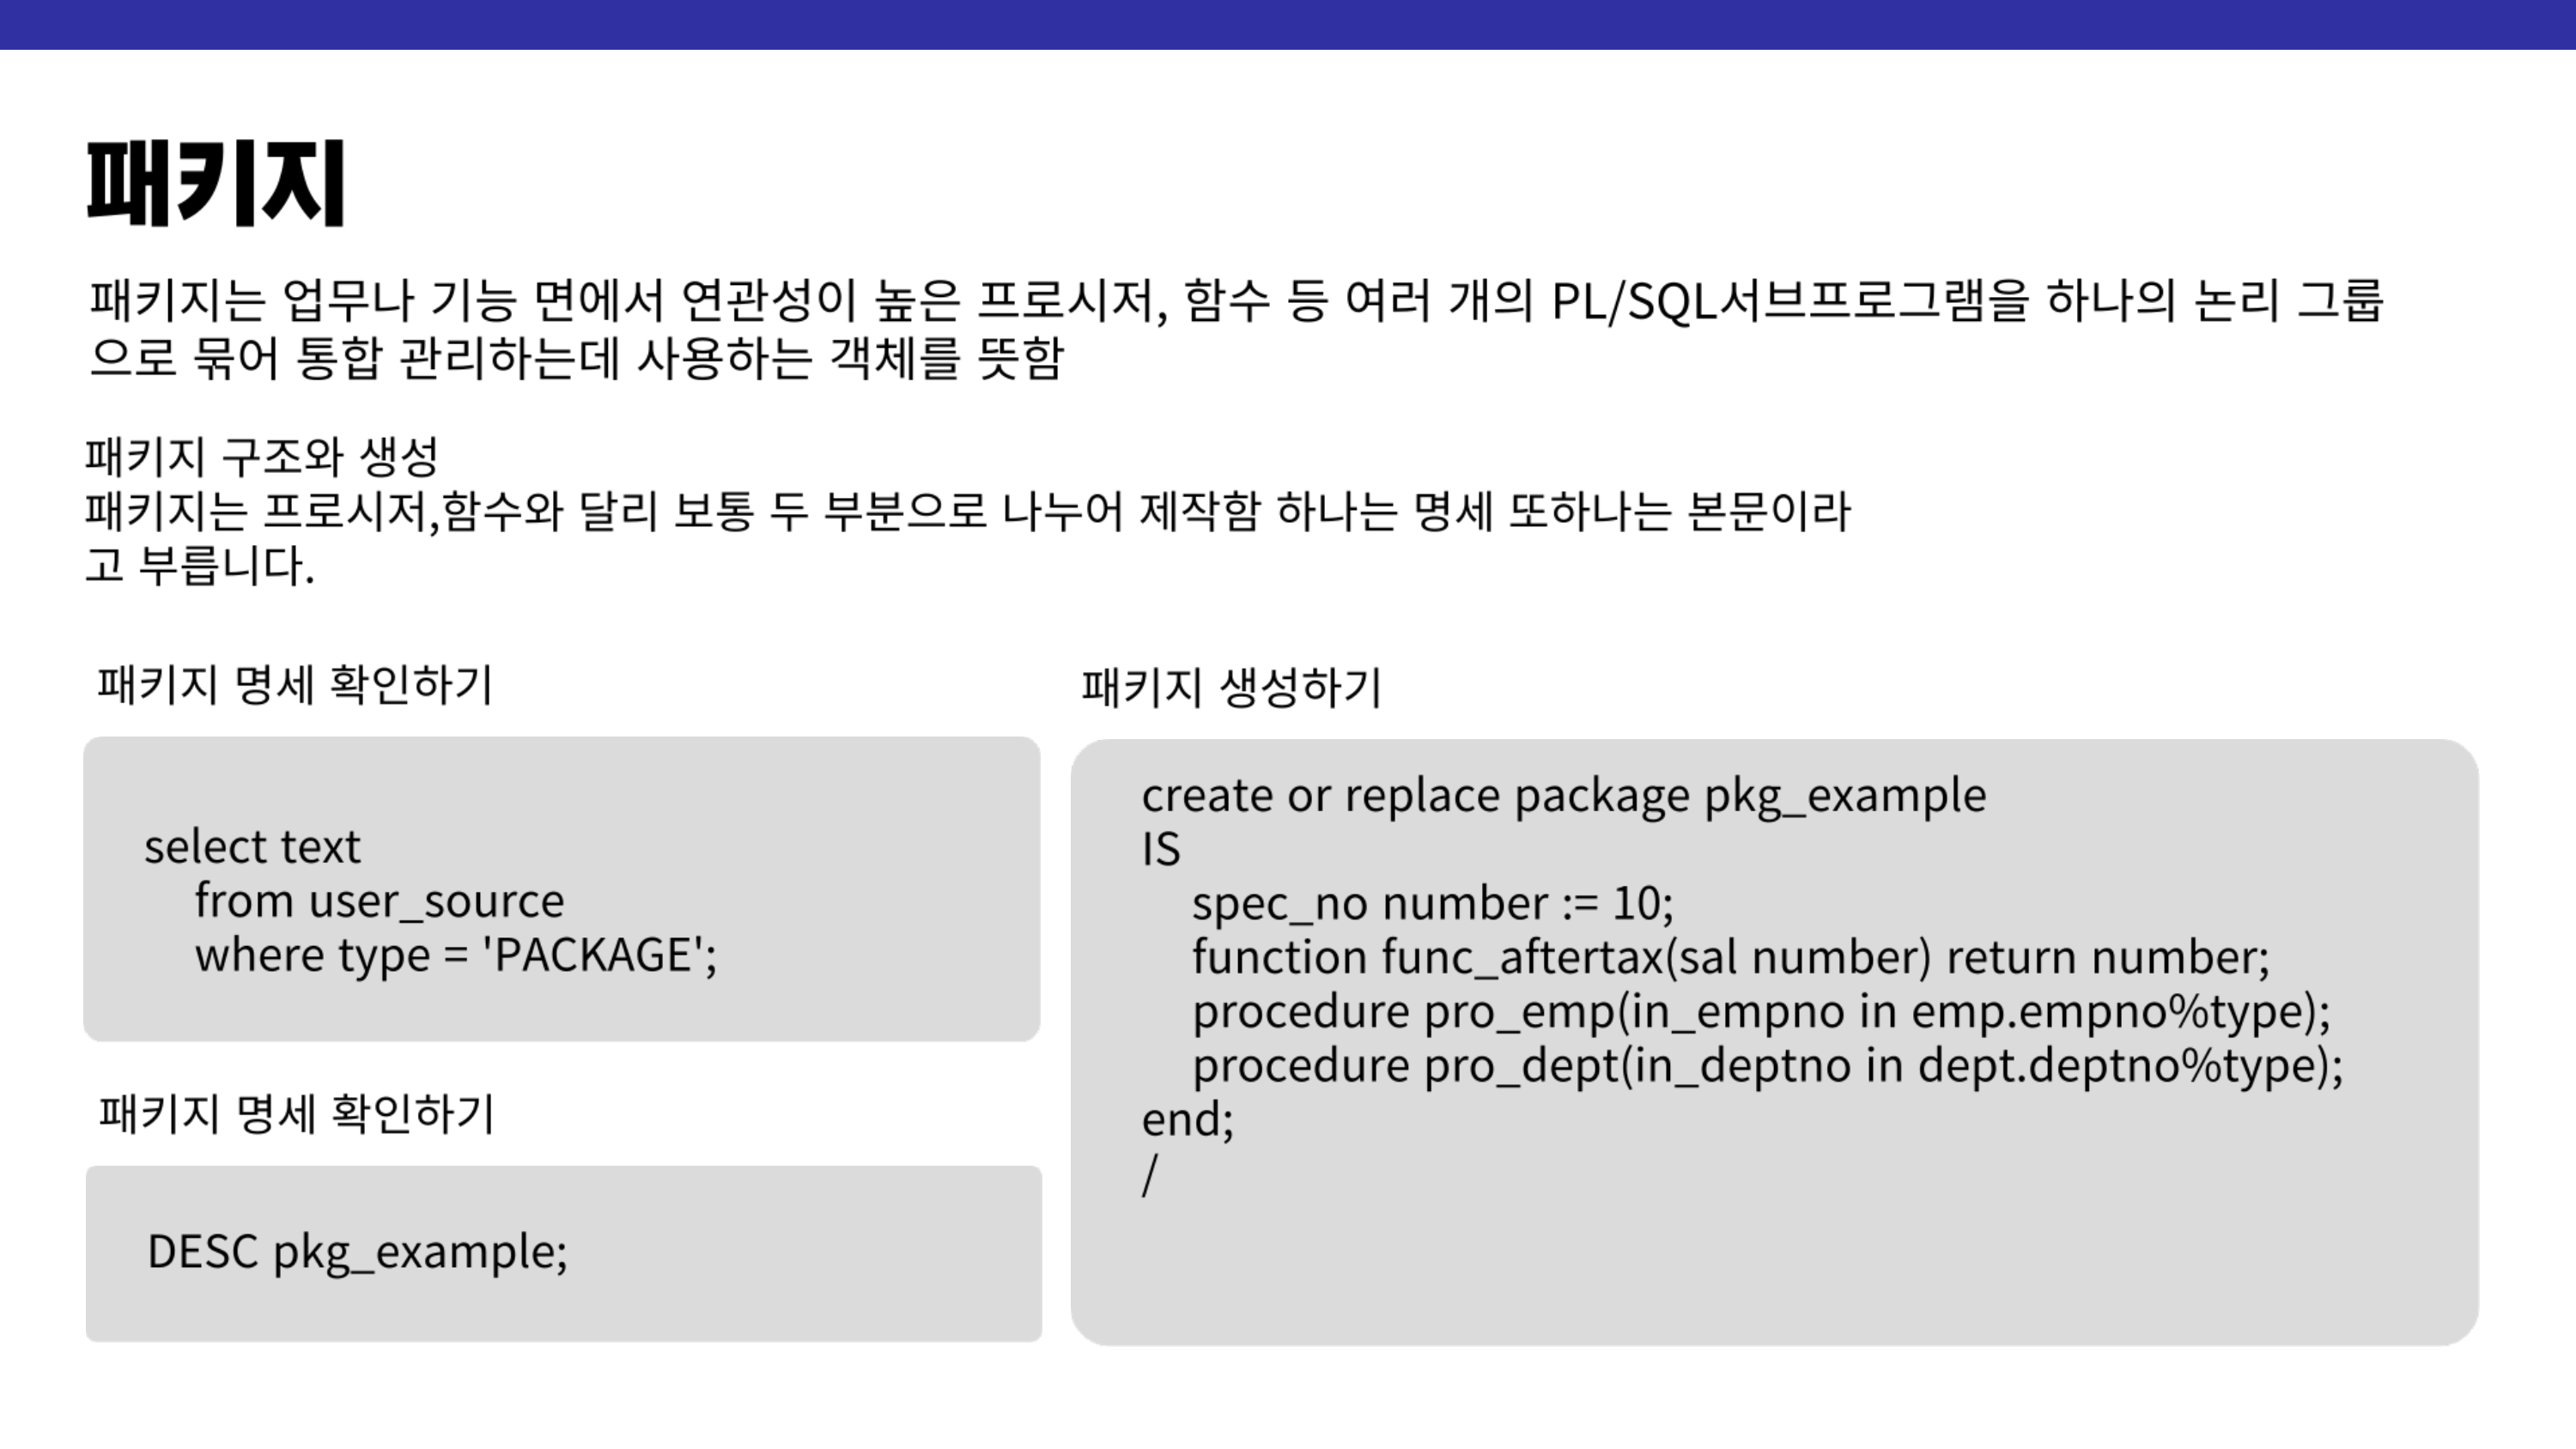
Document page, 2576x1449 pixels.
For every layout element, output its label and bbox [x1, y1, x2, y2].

picture [1074, 650, 1405, 739]
picture [79, 1076, 515, 1156]
picture [76, 647, 513, 728]
picture [137, 808, 740, 1009]
text_box [83, 737, 1041, 1044]
text_box [0, 0, 2576, 50]
picture [1133, 756, 2365, 1219]
picture [140, 1213, 592, 1300]
picture [76, 419, 1874, 620]
text_box [1071, 739, 2480, 1347]
picture [70, 117, 2410, 404]
text_box [86, 1165, 1043, 1343]
